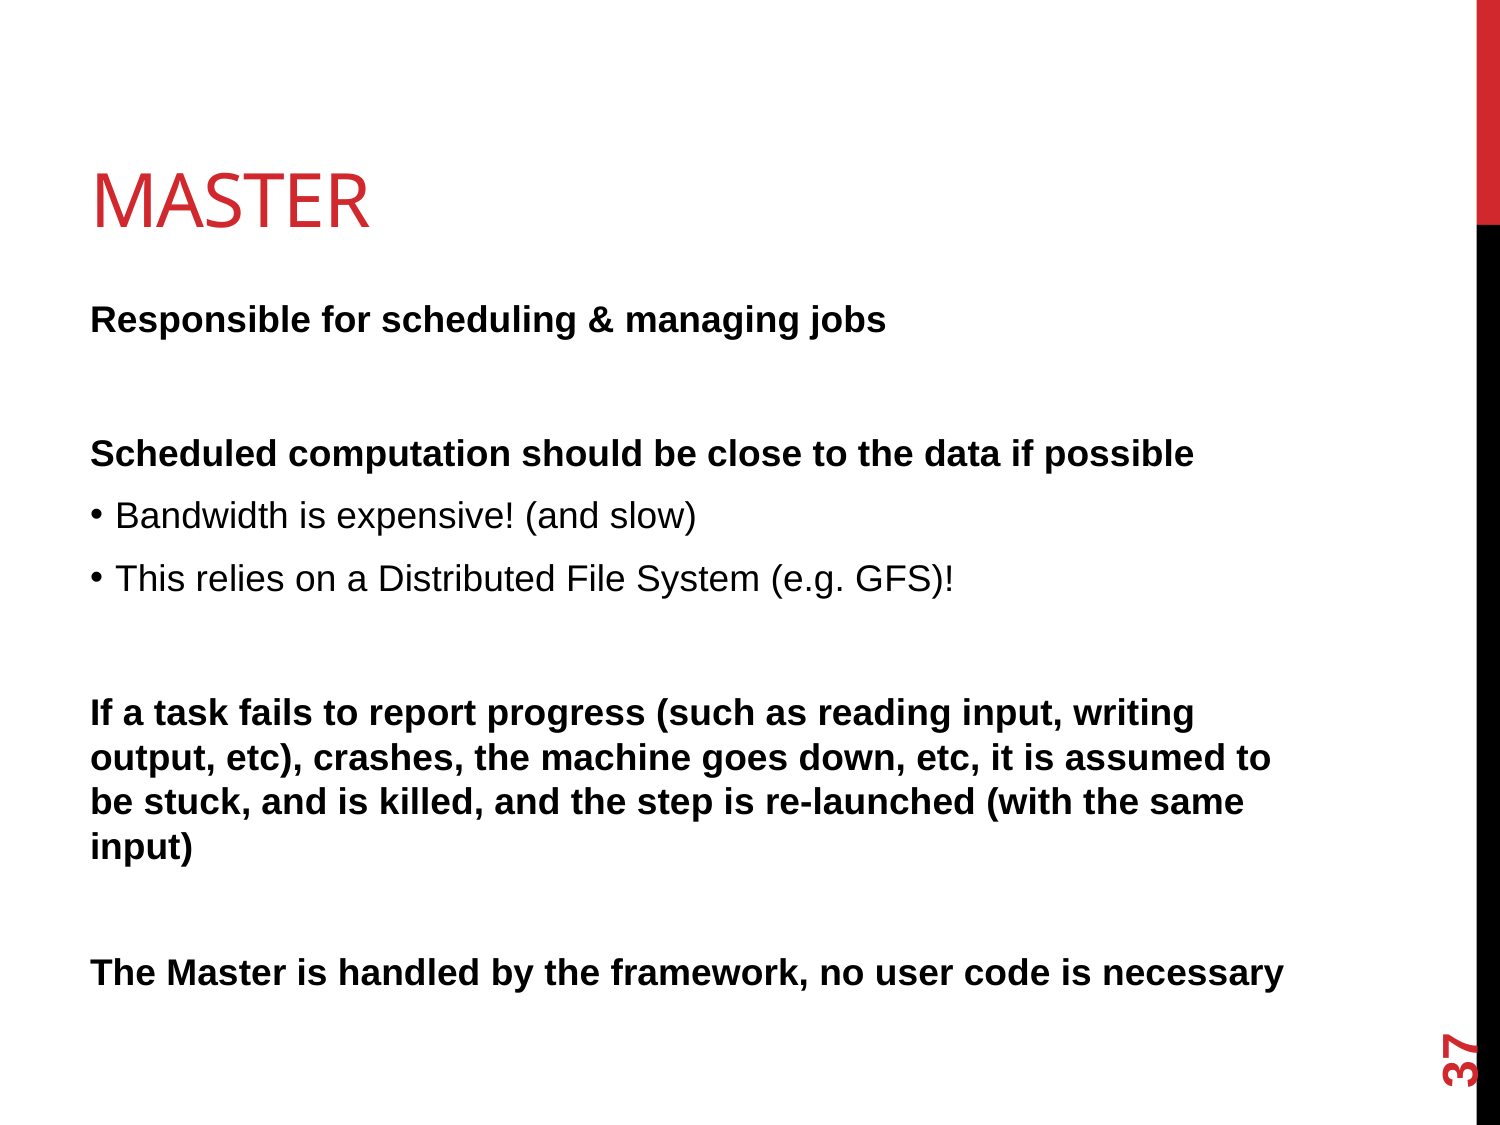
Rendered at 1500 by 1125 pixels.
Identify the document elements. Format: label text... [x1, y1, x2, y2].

slide_number 37 [1427, 887, 1488, 1104]
list Responsible for scheduling & managing jobs Scheduled computation should be close to the data if possible Bandwidth is expensive! (and slow) This relies on a Distributed File System (e.g. GFS)! If a task fails to report progress (such as reading input, writing output, etc), crashes, the machine goes down, etc, it is assumed to be stuck, and is killed, and the step is re-launched (with the same input) The Master is handled by the framework, no user code is necessary [75, 287, 1325, 1005]
title Master [75, 25, 1025, 250]
